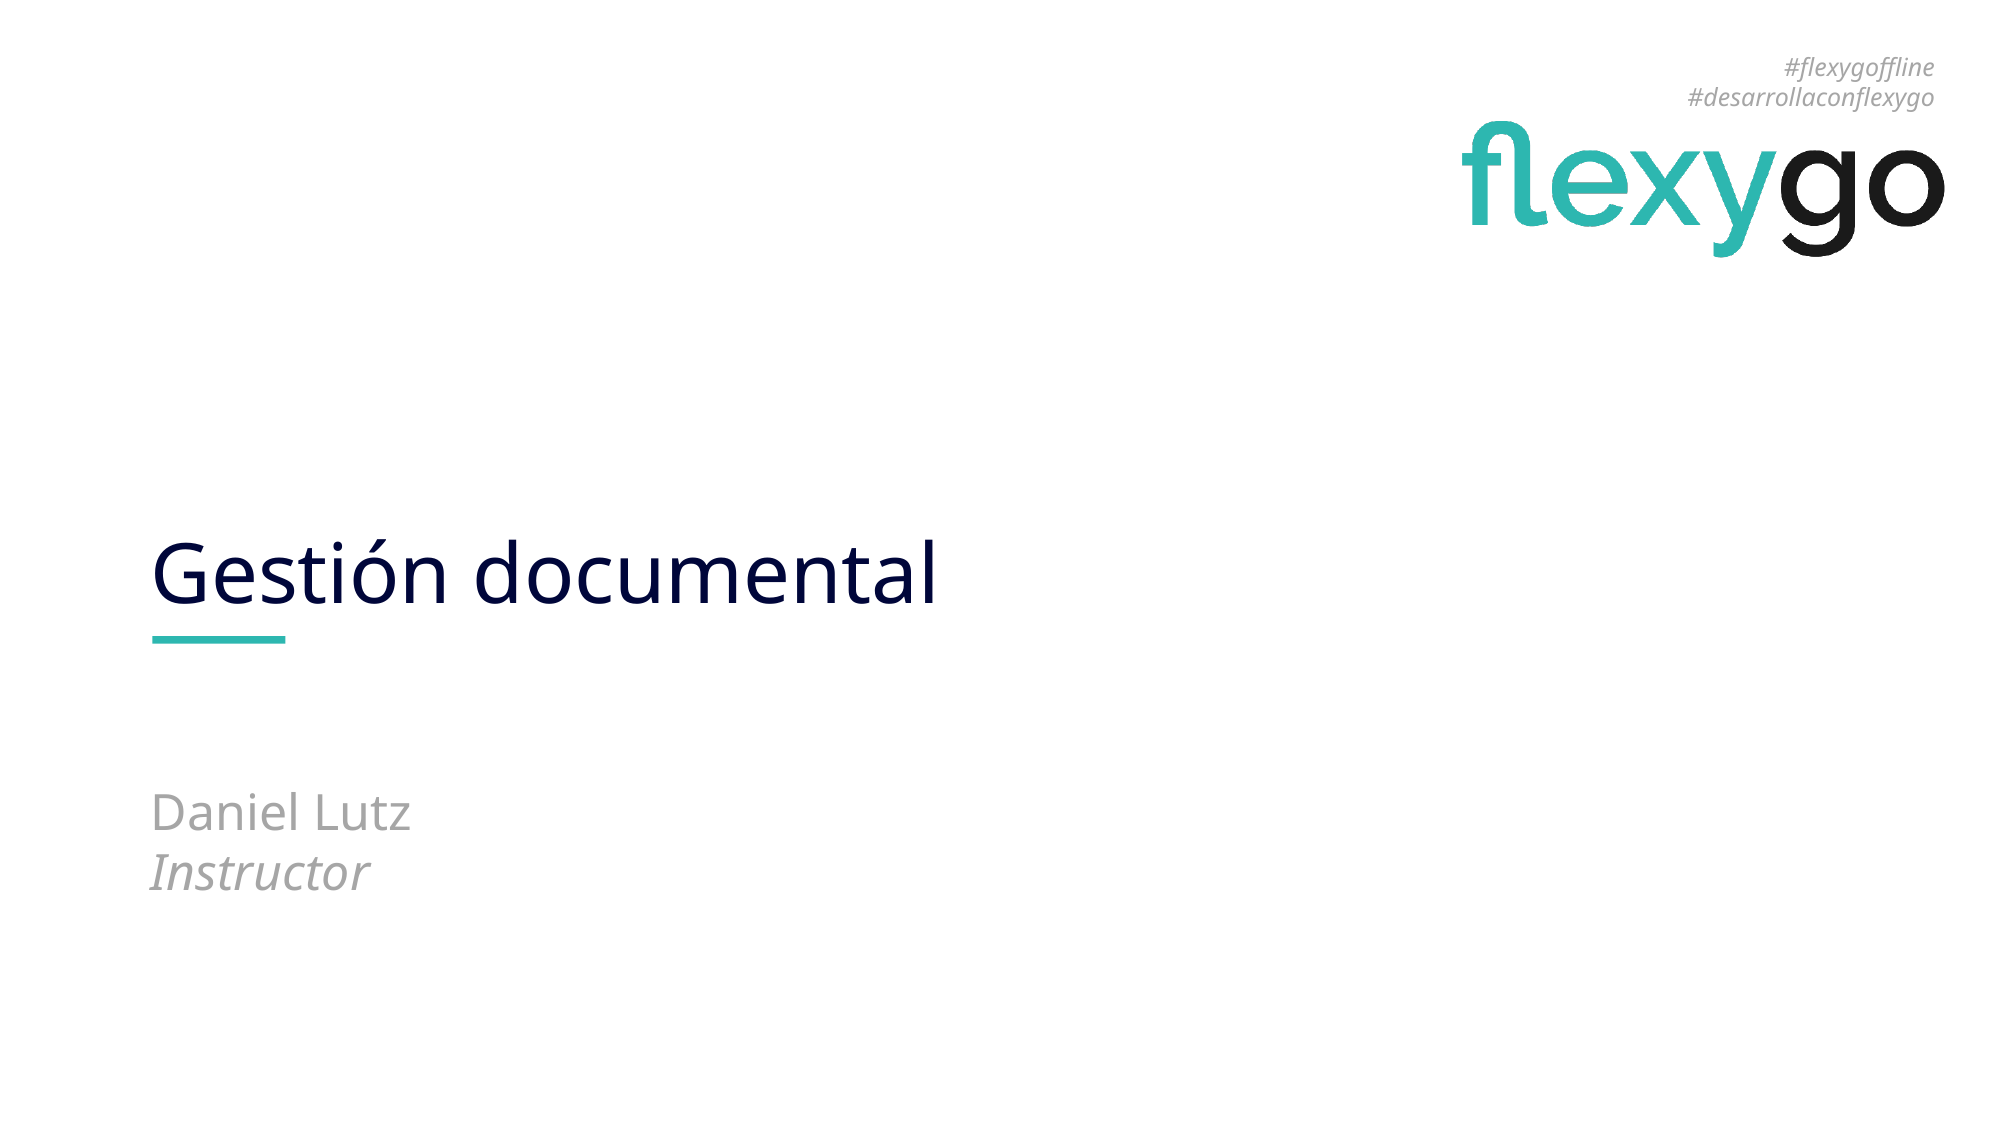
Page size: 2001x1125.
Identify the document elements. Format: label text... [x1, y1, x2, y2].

picture [1449, 102, 1960, 266]
text_box #flexygoffline #desarrollaconflexygo [1341, 44, 1950, 119]
text_box Gestión documental Daniel Lutz Instructor [135, 512, 1848, 988]
text_box [151, 635, 286, 645]
